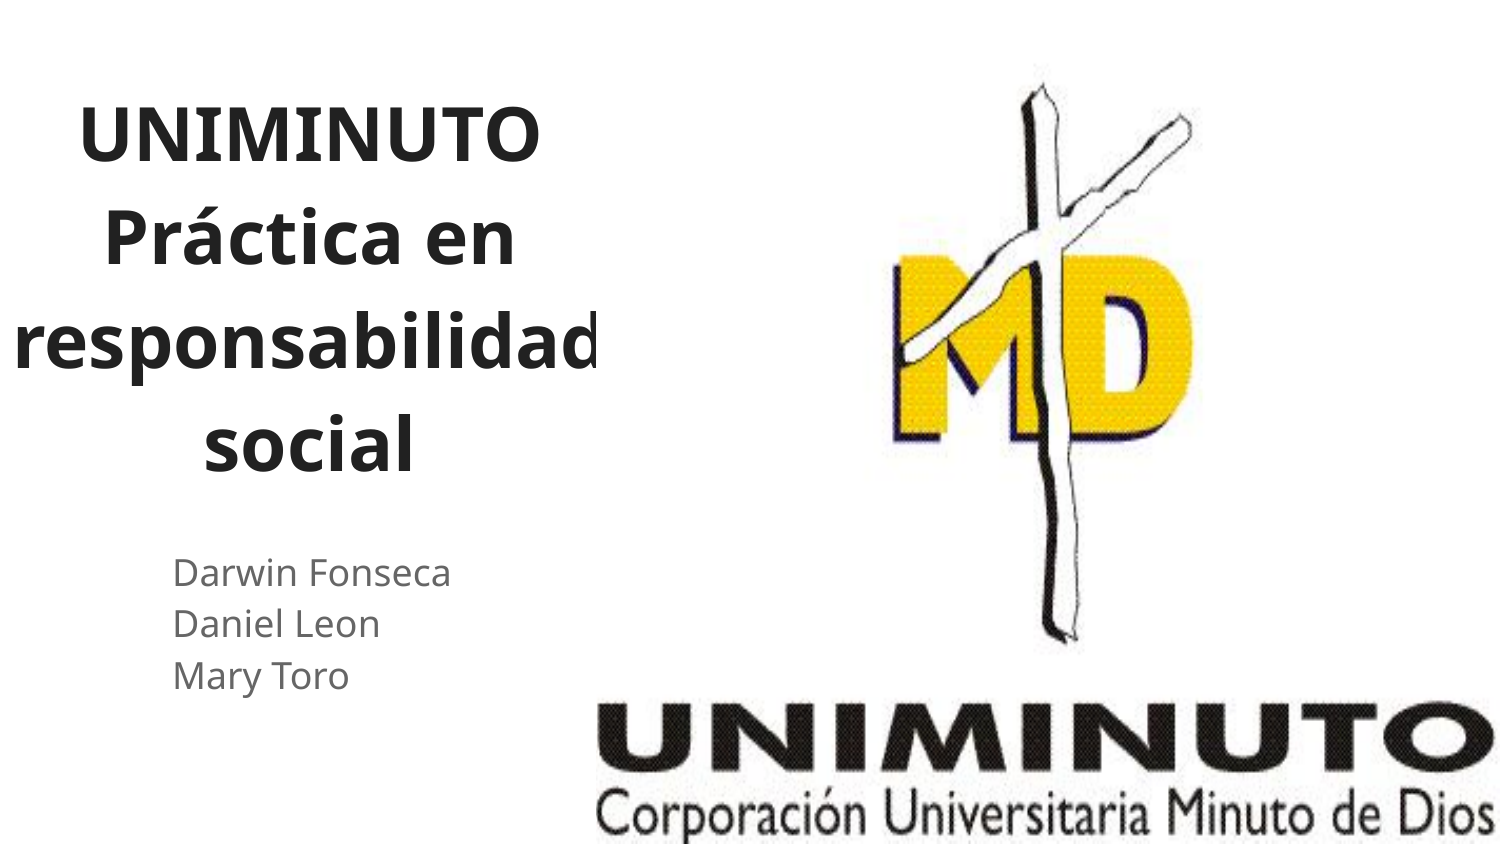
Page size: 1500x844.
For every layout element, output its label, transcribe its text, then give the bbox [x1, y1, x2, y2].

subtitle Darwin Fonseca Daniel Leon Mary Toro [157, 526, 590, 748]
picture [596, 0, 1500, 844]
title UNIMINUTO Práctica en responsabilidad social [0, 316, 590, 691]
